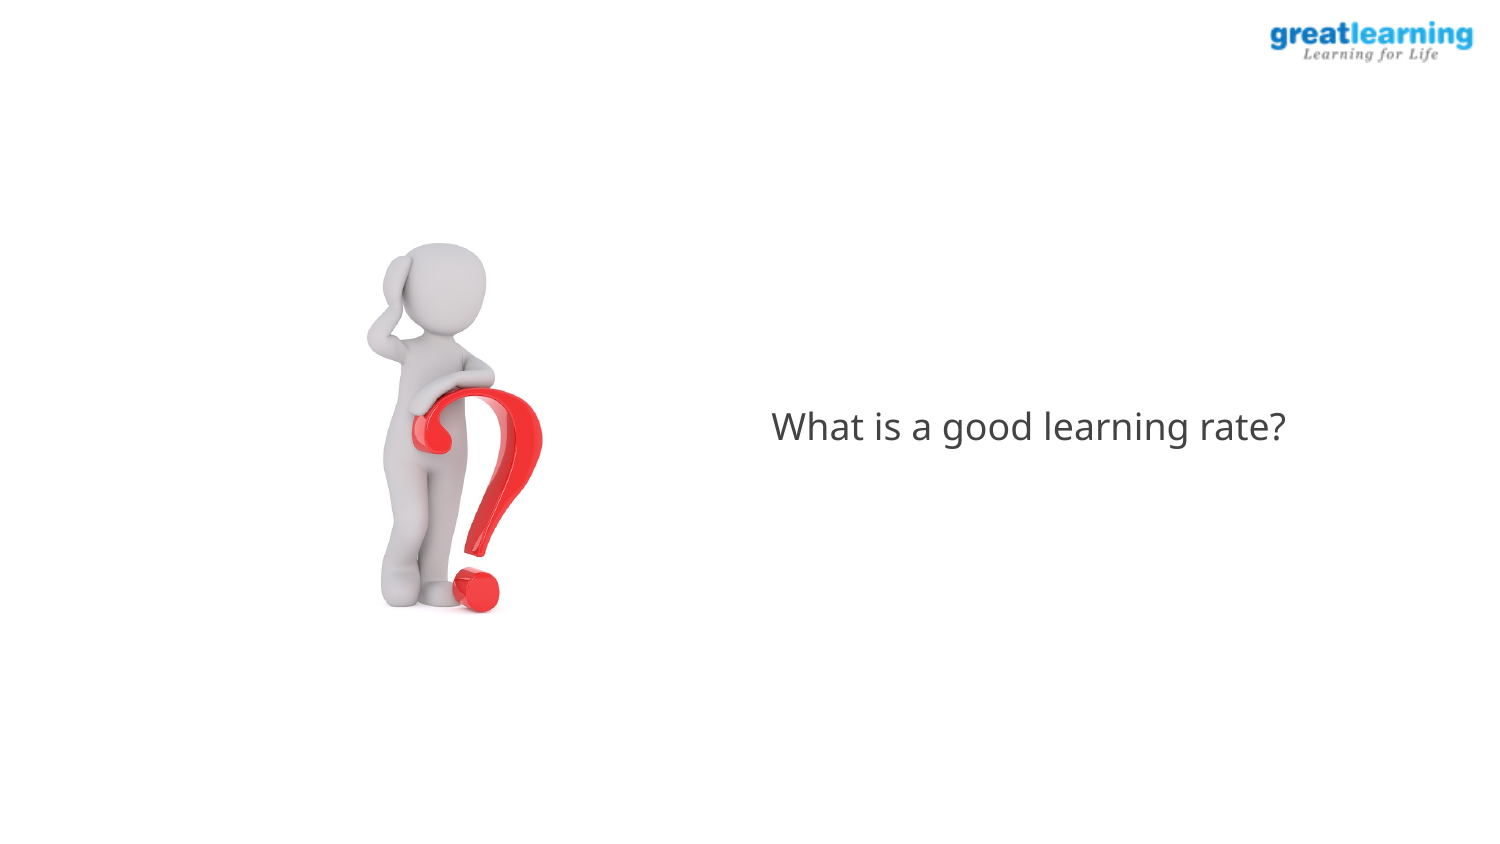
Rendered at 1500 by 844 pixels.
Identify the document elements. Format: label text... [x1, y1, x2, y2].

picture [1270, 20, 1474, 63]
picture [239, 215, 653, 629]
text_box What is a good learning rate? [685, 333, 1373, 511]
